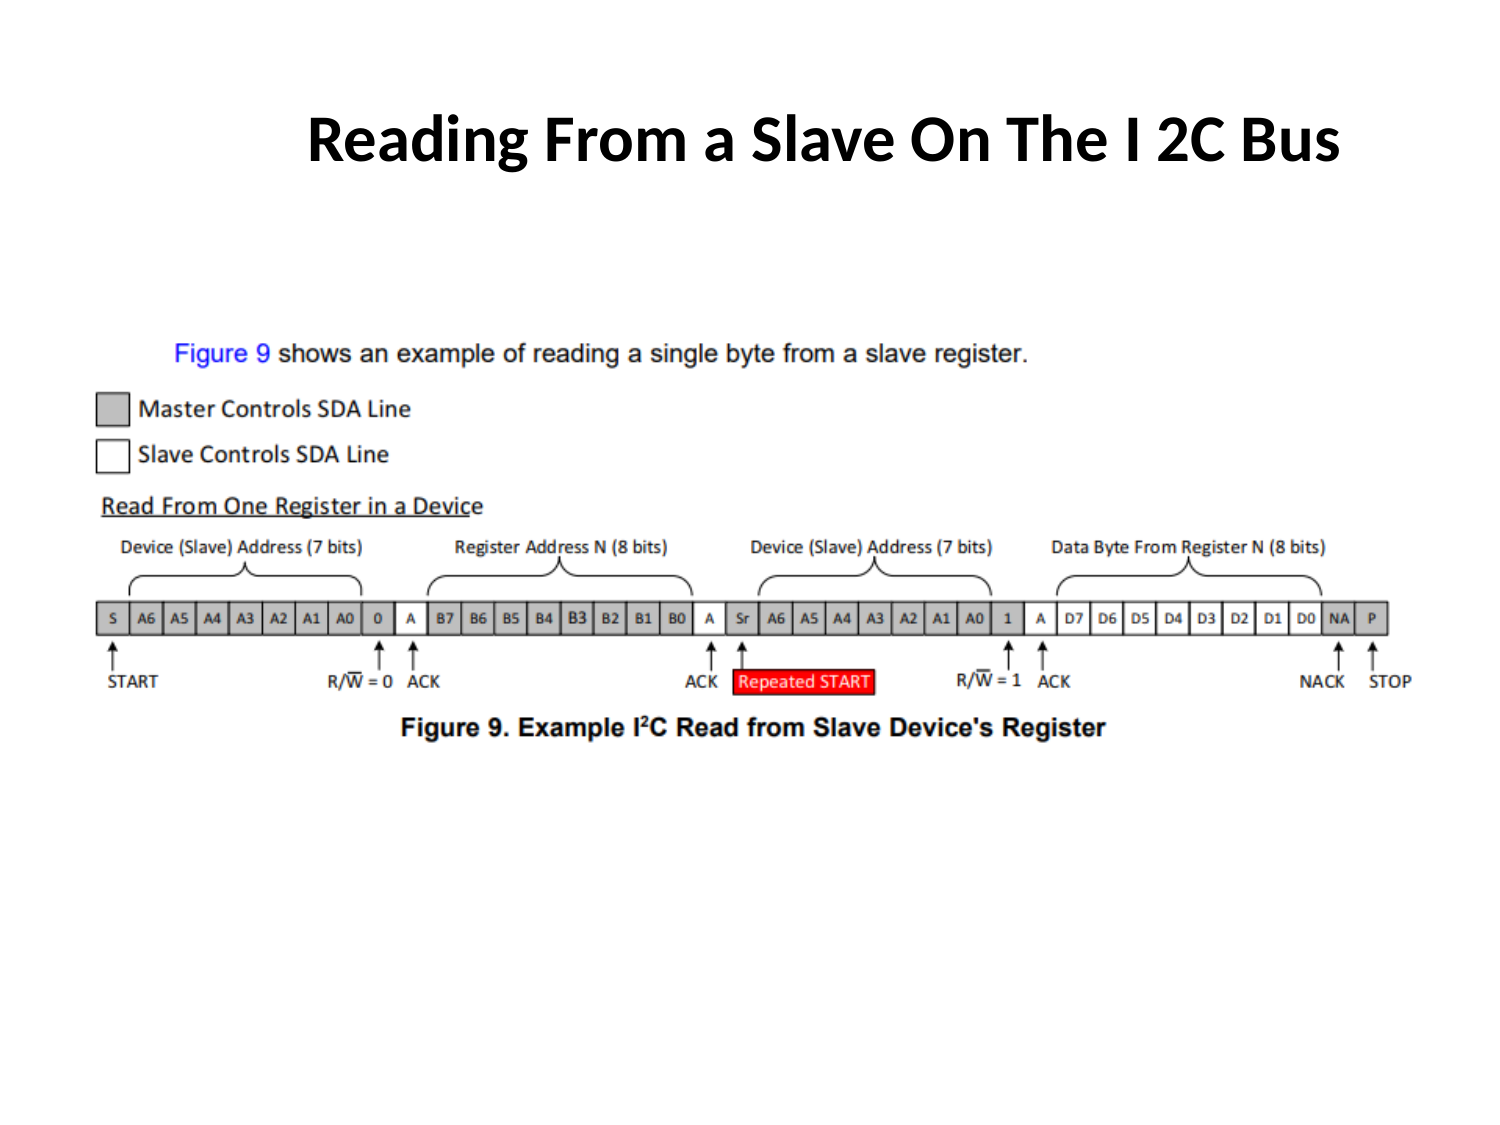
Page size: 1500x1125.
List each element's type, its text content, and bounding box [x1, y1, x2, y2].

picture [46, 328, 1454, 797]
text_box Reading From a Slave On The I 2C Bus [292, 87, 1372, 183]
